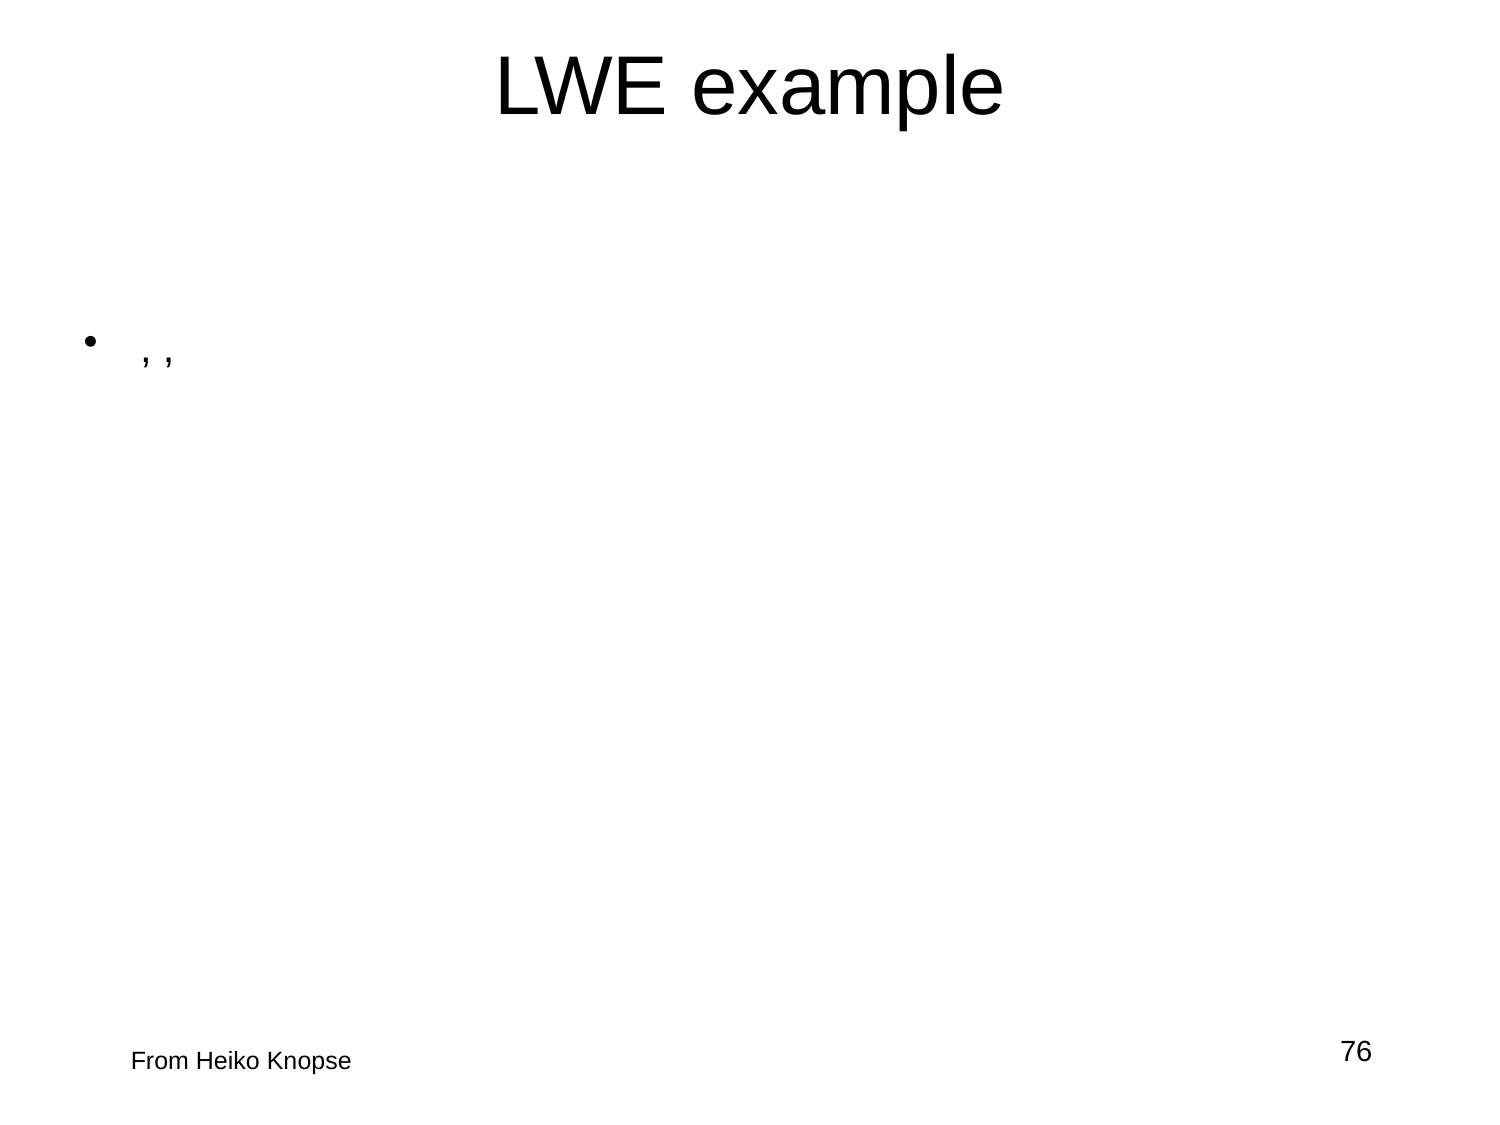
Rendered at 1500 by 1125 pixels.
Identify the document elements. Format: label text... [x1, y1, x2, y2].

text_box From Heiko Knopse [116, 1037, 368, 1083]
slide_number 76 [1074, 1024, 1388, 1101]
title LWE example [112, 0, 1388, 163]
